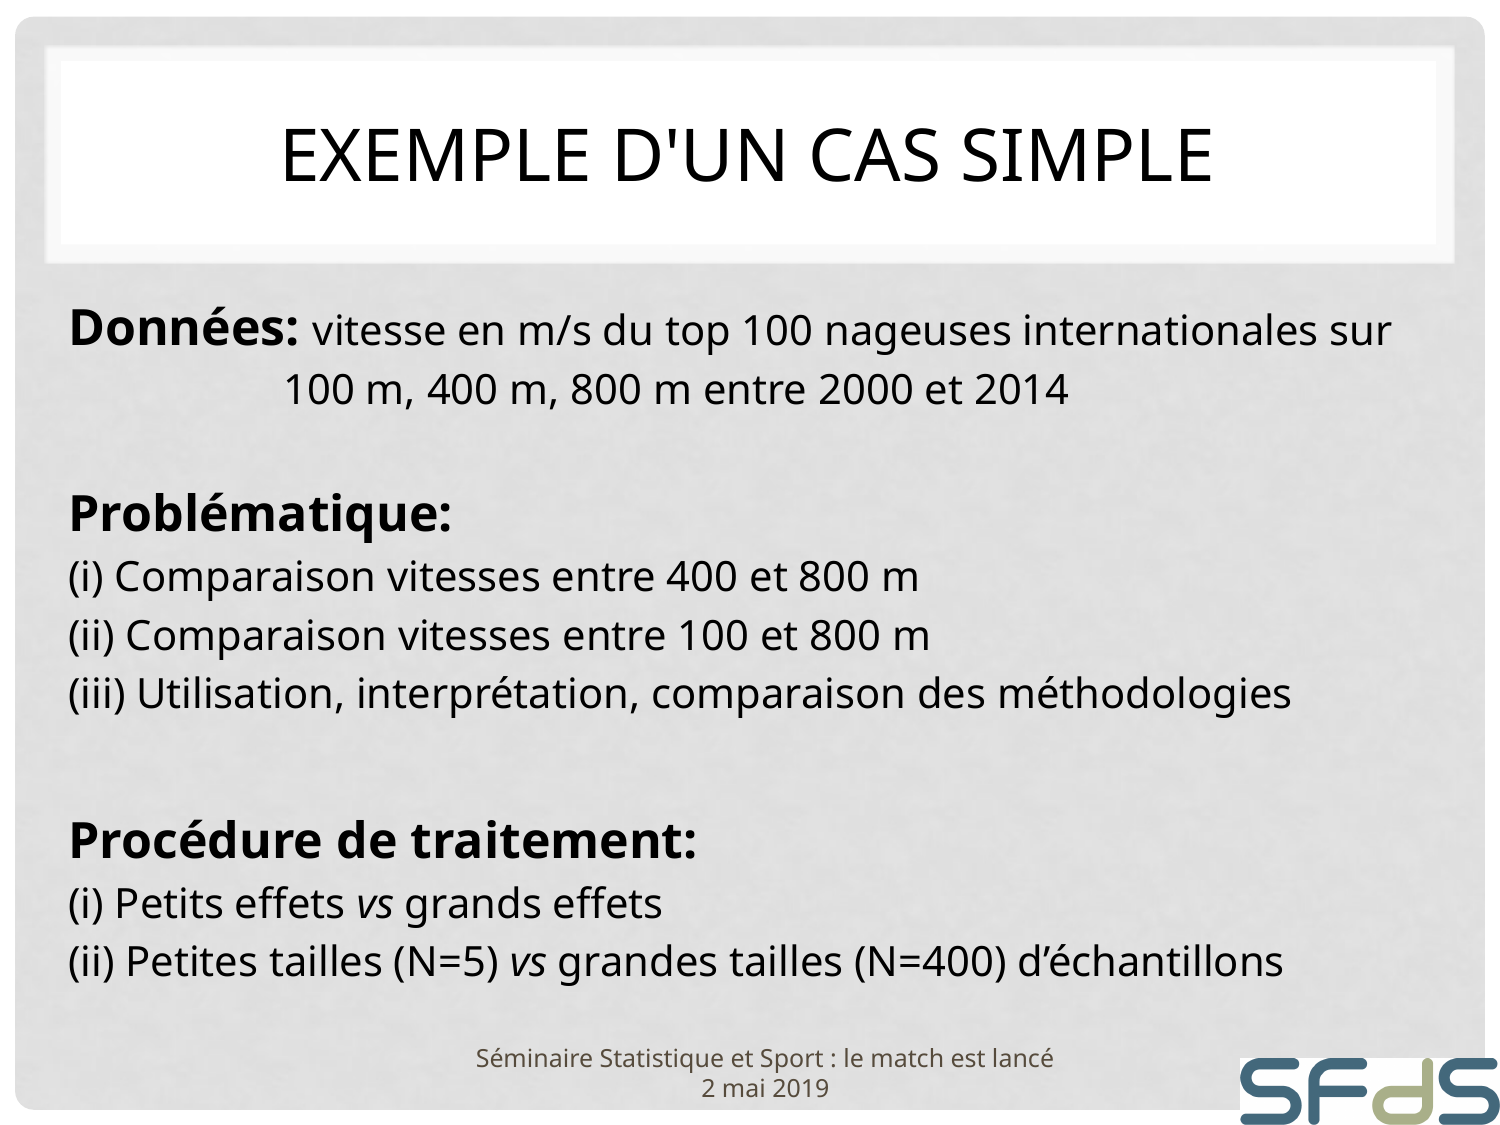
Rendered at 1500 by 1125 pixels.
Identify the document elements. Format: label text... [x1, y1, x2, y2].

title Exemple D'un cas simple [69, 66, 1425, 238]
list Données: vitesse en m/s du top 100 nageuses internationales sur 100 m, 400 m, 800 m entre 2000 et 2014 Problématique: (i) Comparaison vitesses entre 400 et 800 m (ii) Comparaison vitesses entre 100 et 800 m (iii) Utilisation, interprétation, comparaison des méthodologies Procédure de traitement: (i) Petits effets vs grands effets (ii) Petites tailles (N=5) vs grandes tailles (N=400) d’échantillons [34, 287, 1500, 1059]
picture [15, 16, 1500, 1125]
footer Séminaire Statistique et Sport : le match est lancé 2 mai 2019 [433, 1042, 1098, 1103]
